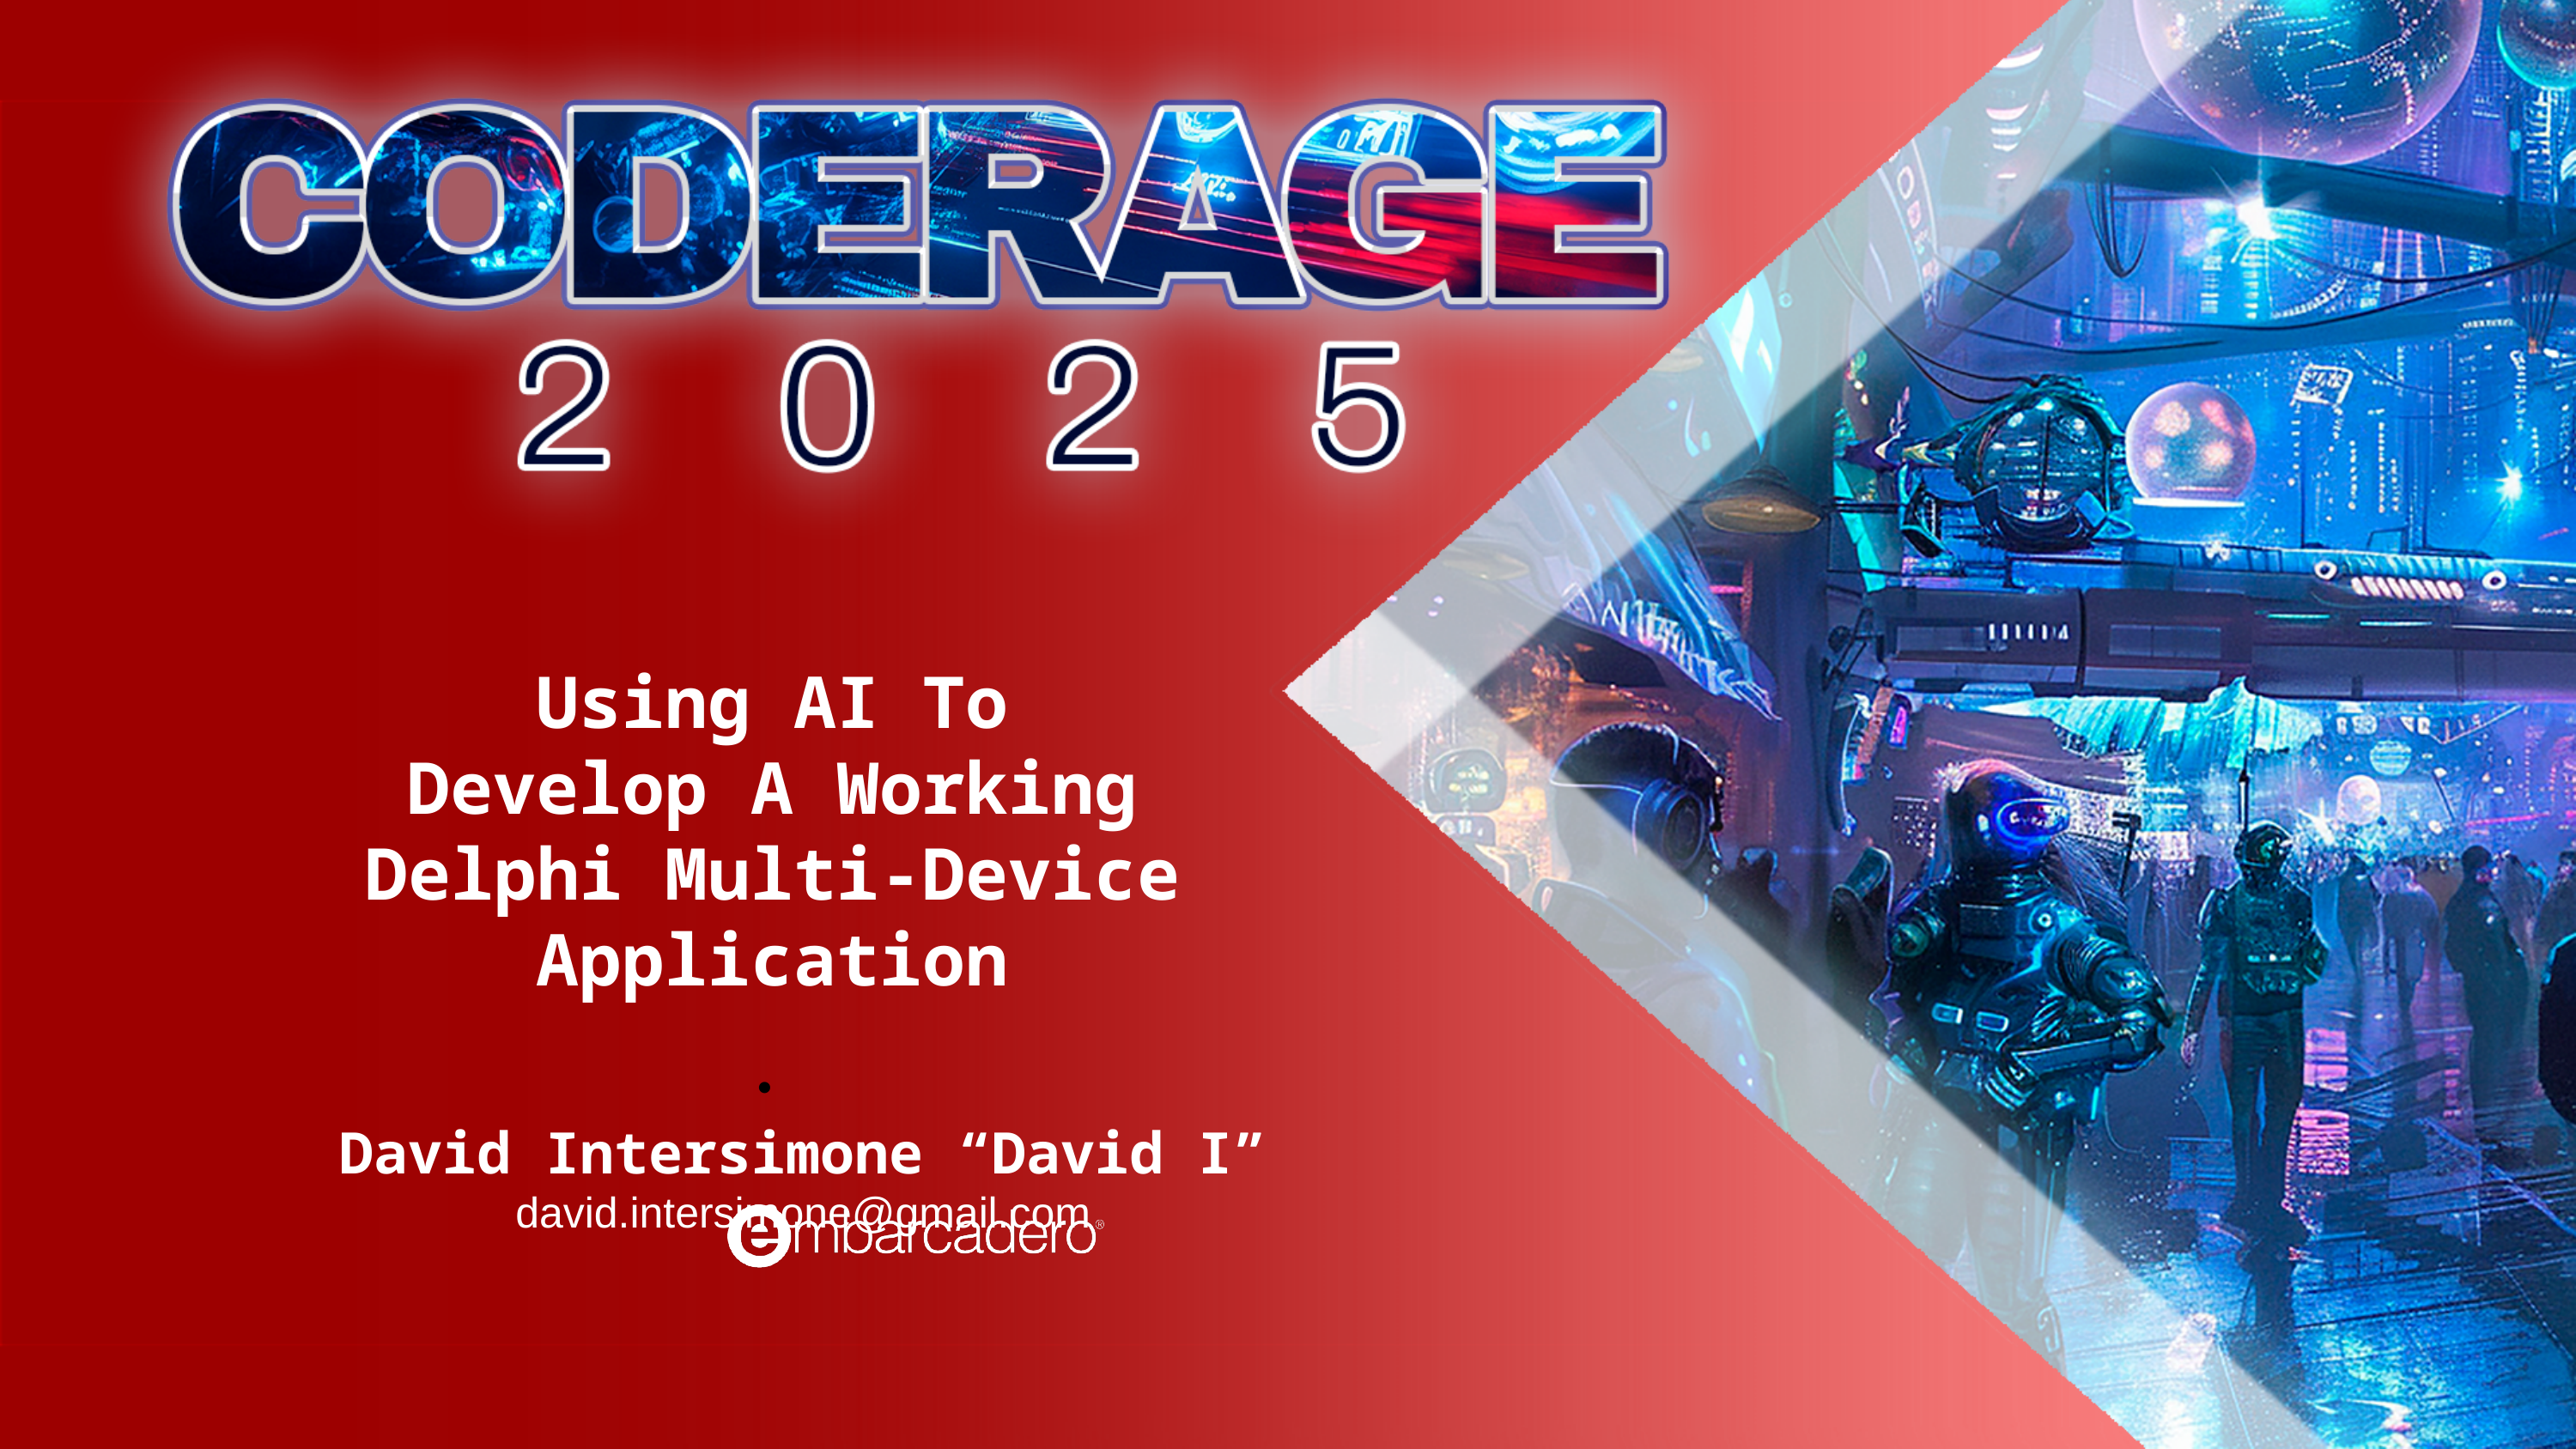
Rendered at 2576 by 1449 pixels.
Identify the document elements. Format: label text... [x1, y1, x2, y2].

picture [2327, 24, 2340, 29]
picture [0, 0, 2576, 1449]
text_box Using AI To Develop A Working Delphi Multi-Device Application David Intersimone “David I” david.intersimone@gmail.com [128, 644, 1417, 1094]
picture [2456, 1432, 2464, 1439]
